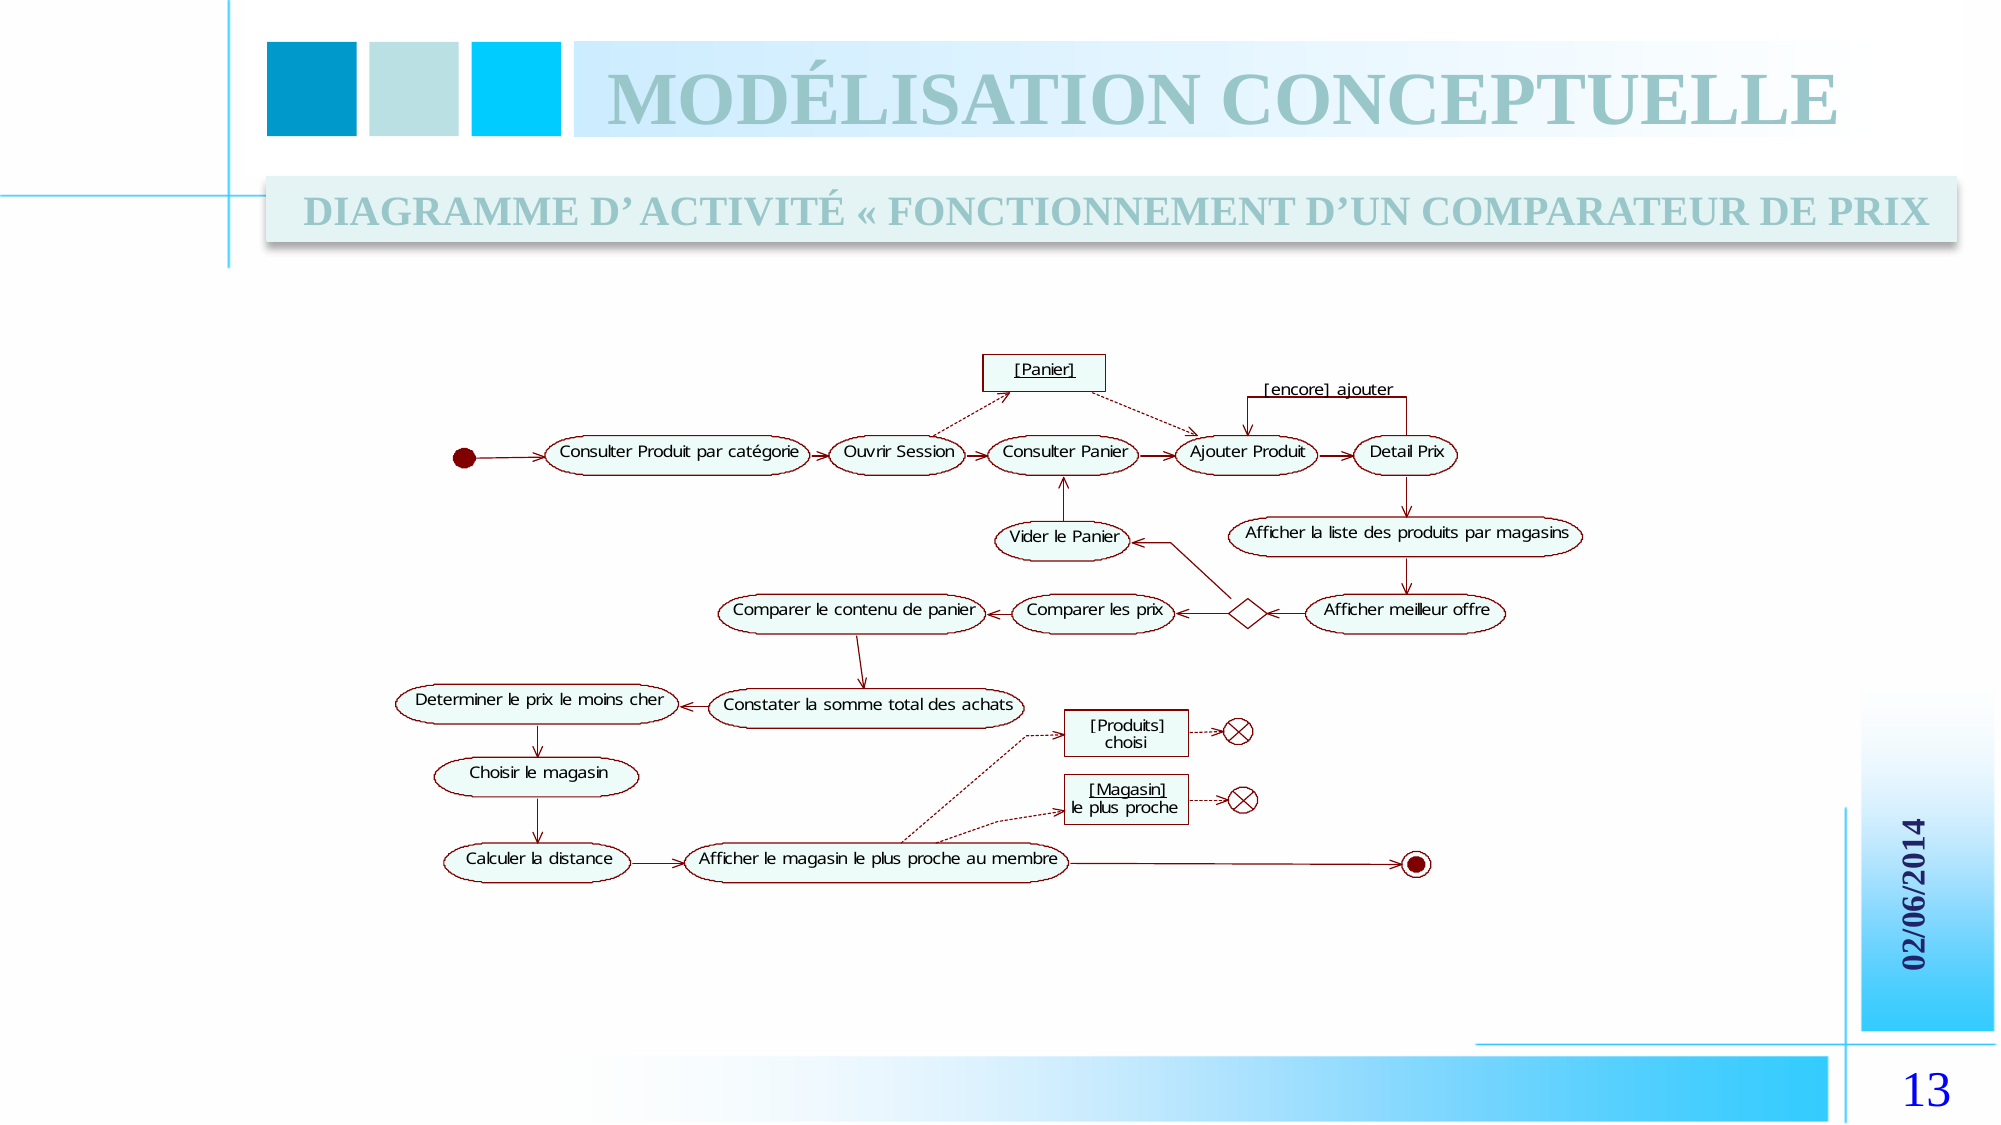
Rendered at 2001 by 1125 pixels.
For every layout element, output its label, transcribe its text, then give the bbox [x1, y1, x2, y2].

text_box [266, 41, 1884, 137]
picture [0, 0, 2001, 1125]
text_box 02/06/2014 [1883, 778, 1996, 1021]
text_box 13 [1886, 1049, 1967, 1124]
text_box Diagramme d’ activité « Fonctionnement d’un comparateur de prix [266, 176, 1957, 242]
